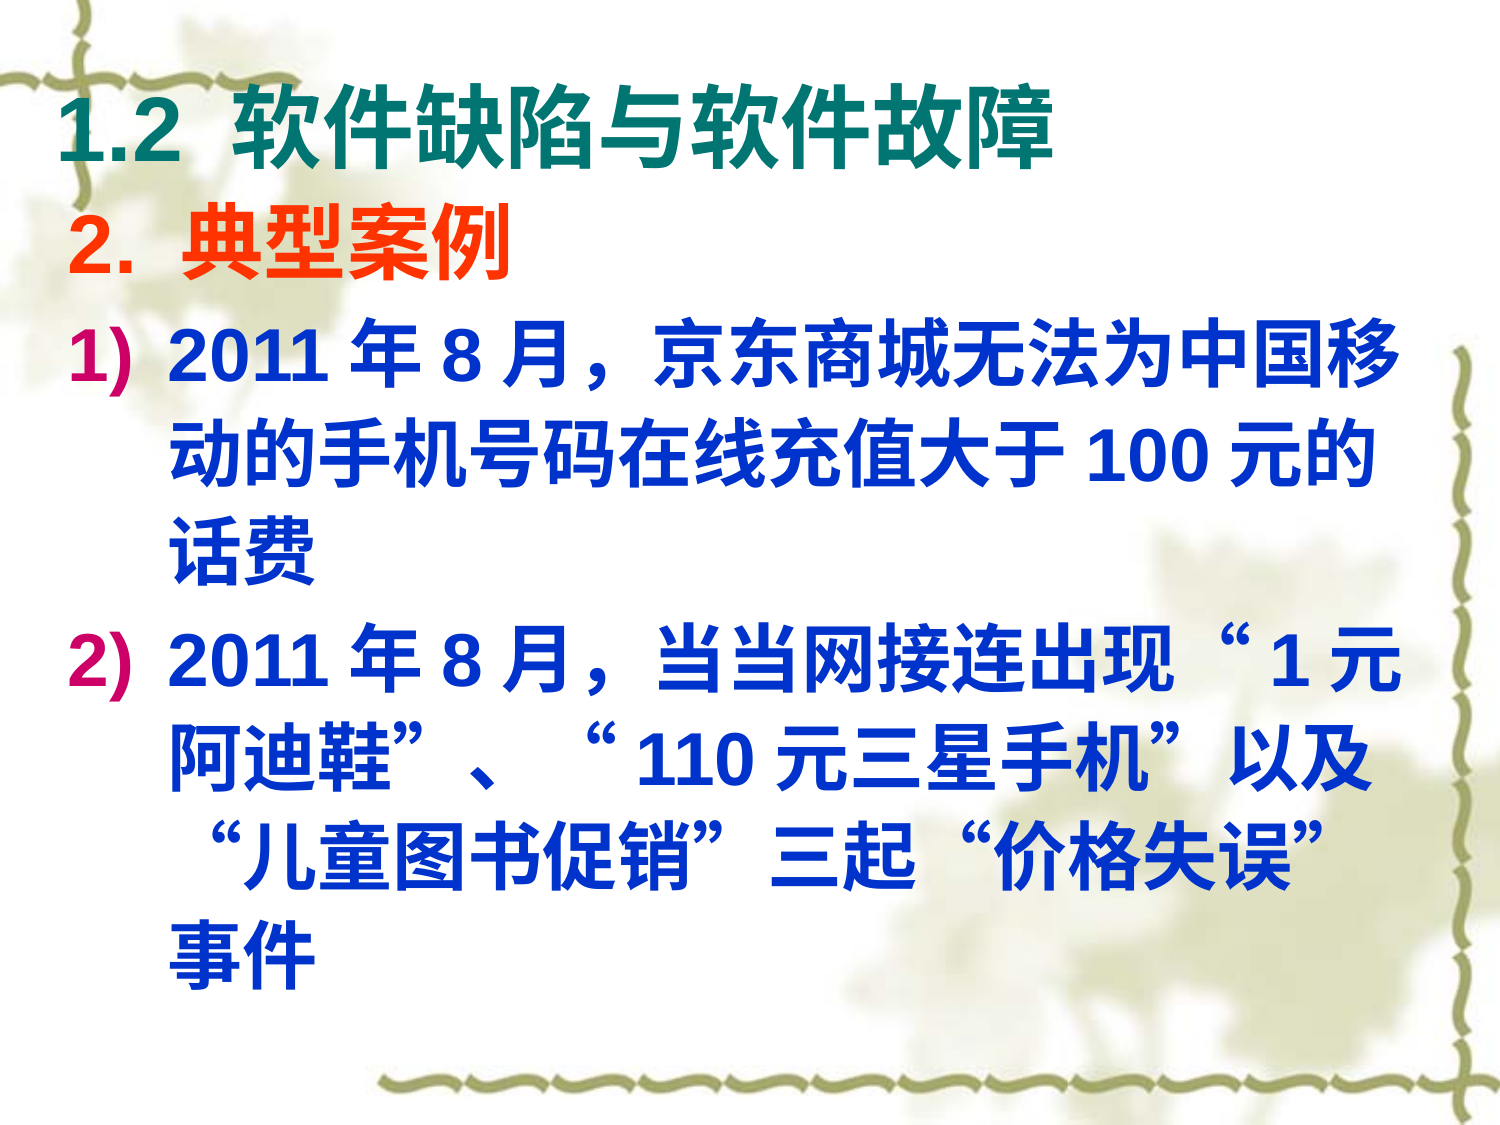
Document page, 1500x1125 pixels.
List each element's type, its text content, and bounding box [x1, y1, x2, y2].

picture [0, 0, 1500, 1125]
subtitle 2. 典型案例 2011年8月，京东商城无法为中国移动的手机号码在线充值大于100元的话费 2011年8月，当当网接连出现“1元阿迪鞋”、“110元三星手机”以及“儿童图书促销”三起“价格失误”事件 [52, 219, 1436, 1059]
text_box 1.2 软件缺陷与软件故障 [41, 31, 1443, 219]
